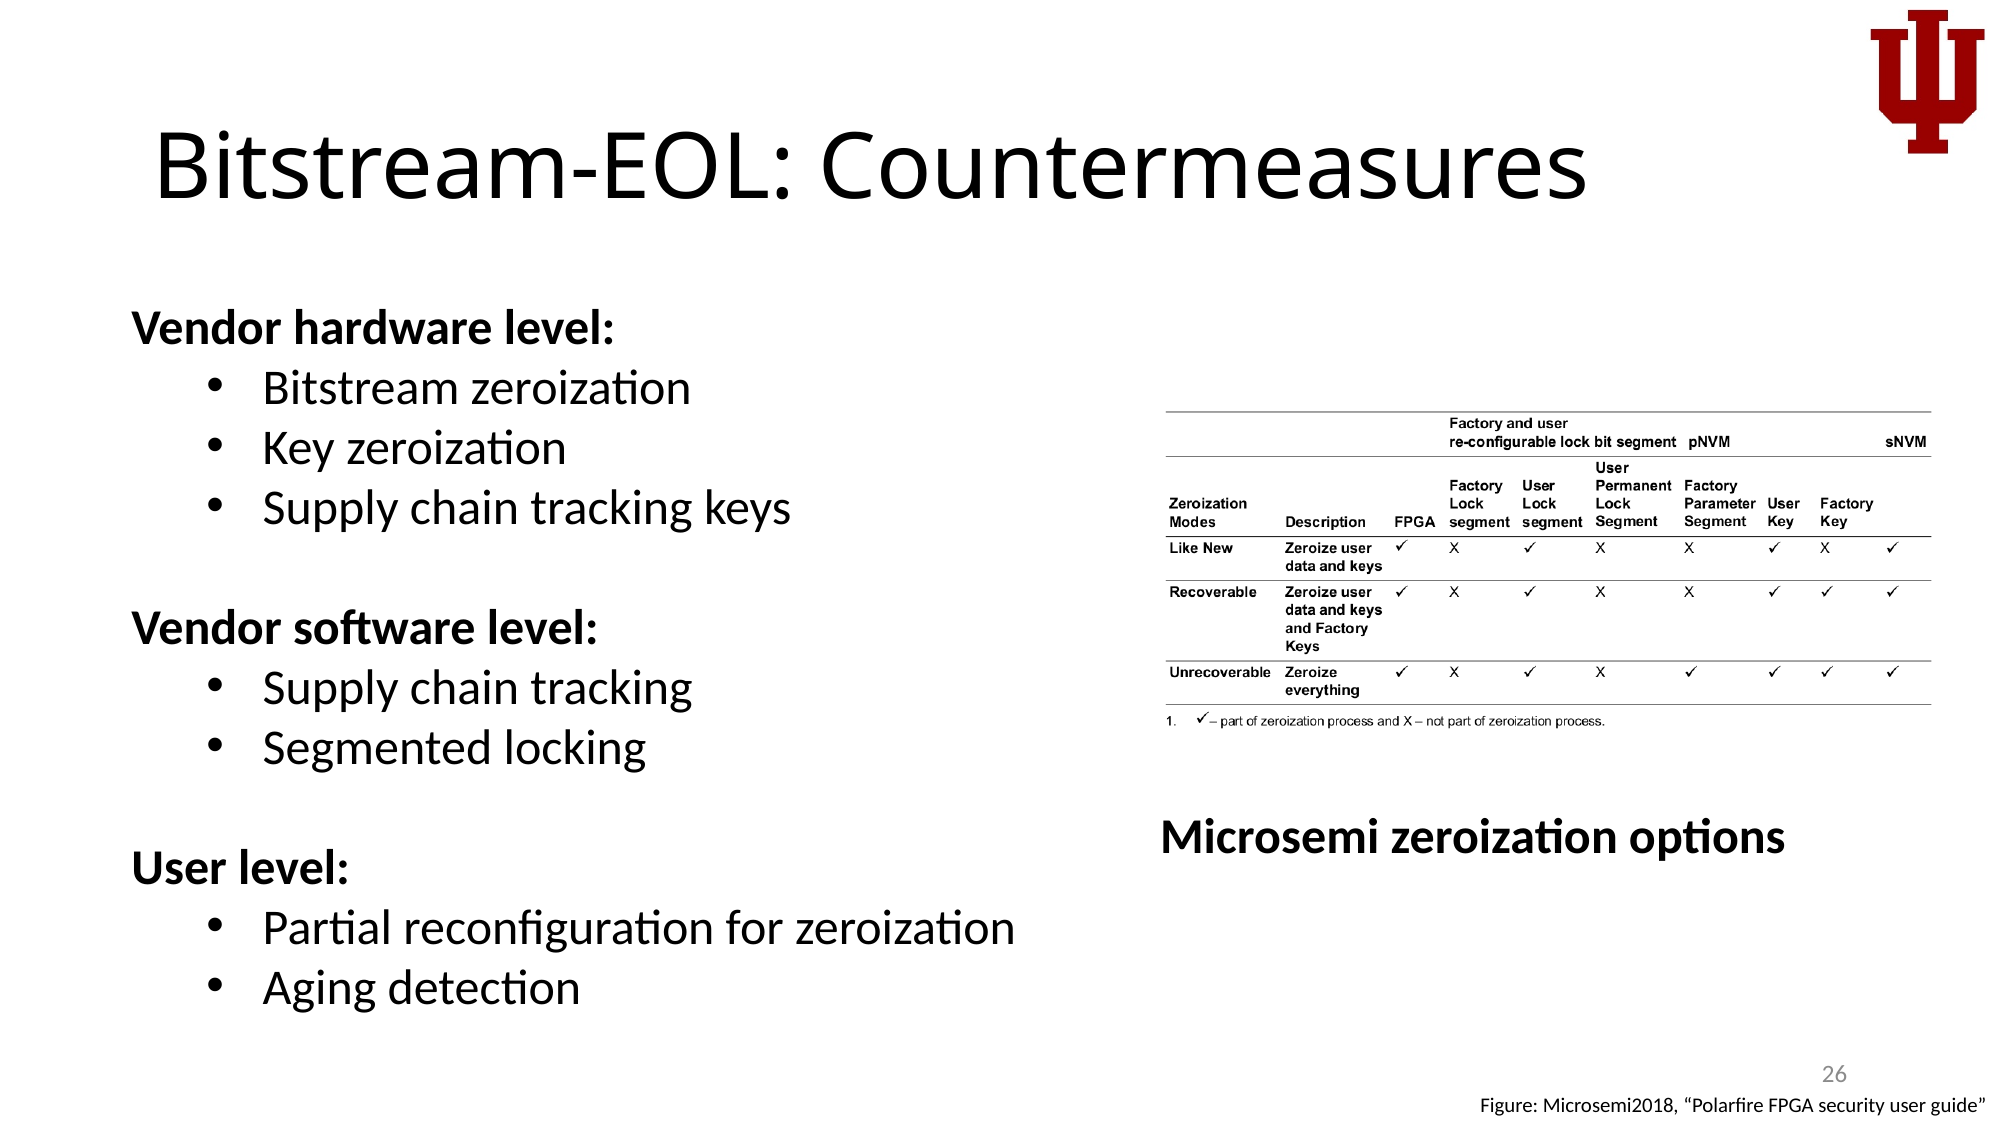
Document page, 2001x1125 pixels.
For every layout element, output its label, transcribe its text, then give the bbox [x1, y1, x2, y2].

text_box Vendor hardware level: Bitstream zeroization Key zeroization Supply chain tracking keys Vendor software level: Supply chain tracking Segmented locking User level: Partial reconfiguration for zeroization Aging detection [116, 287, 1069, 1022]
picture [1160, 404, 1951, 731]
slide_number 26 [1412, 1042, 1863, 1103]
text_box Figure: Microsemi2018, “Polarfire FPGA security user guide” [1465, 1084, 2000, 1125]
picture [1855, 9, 2000, 154]
text_box Microsemi zeroization options [1145, 795, 1860, 871]
title Bitstream-EOL: Countermeasures [137, 59, 1863, 278]
